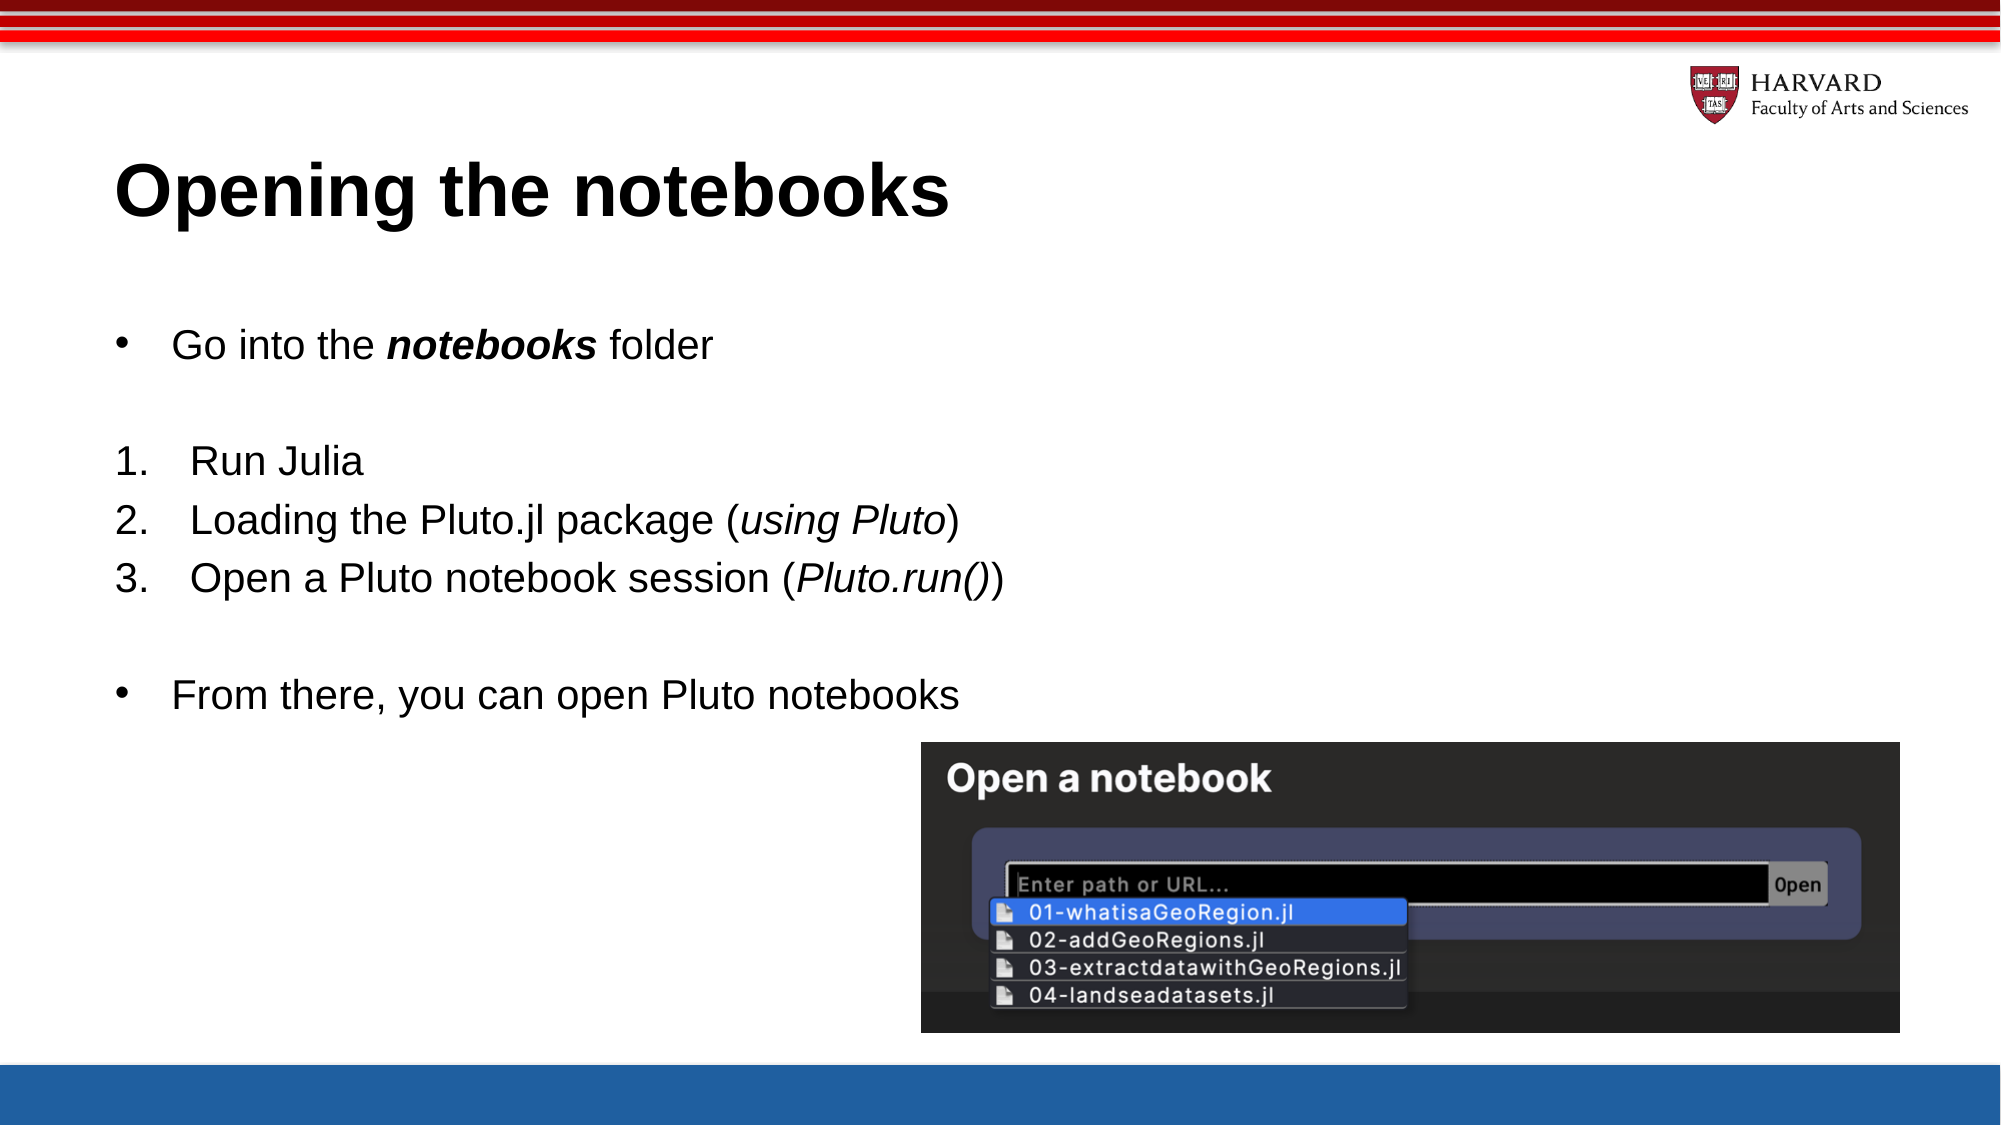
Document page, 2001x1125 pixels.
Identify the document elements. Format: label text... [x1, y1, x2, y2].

picture [1680, 57, 1979, 131]
picture [921, 741, 1901, 1033]
list Go into the notebooks folder Run Julia Loading the Pluto.jl package (using Pluto) Open a Pluto notebook session (Pluto.run()) From there, you can open Pluto notebooks [99, 309, 1900, 946]
title Opening the notebooks [99, 92, 1900, 280]
